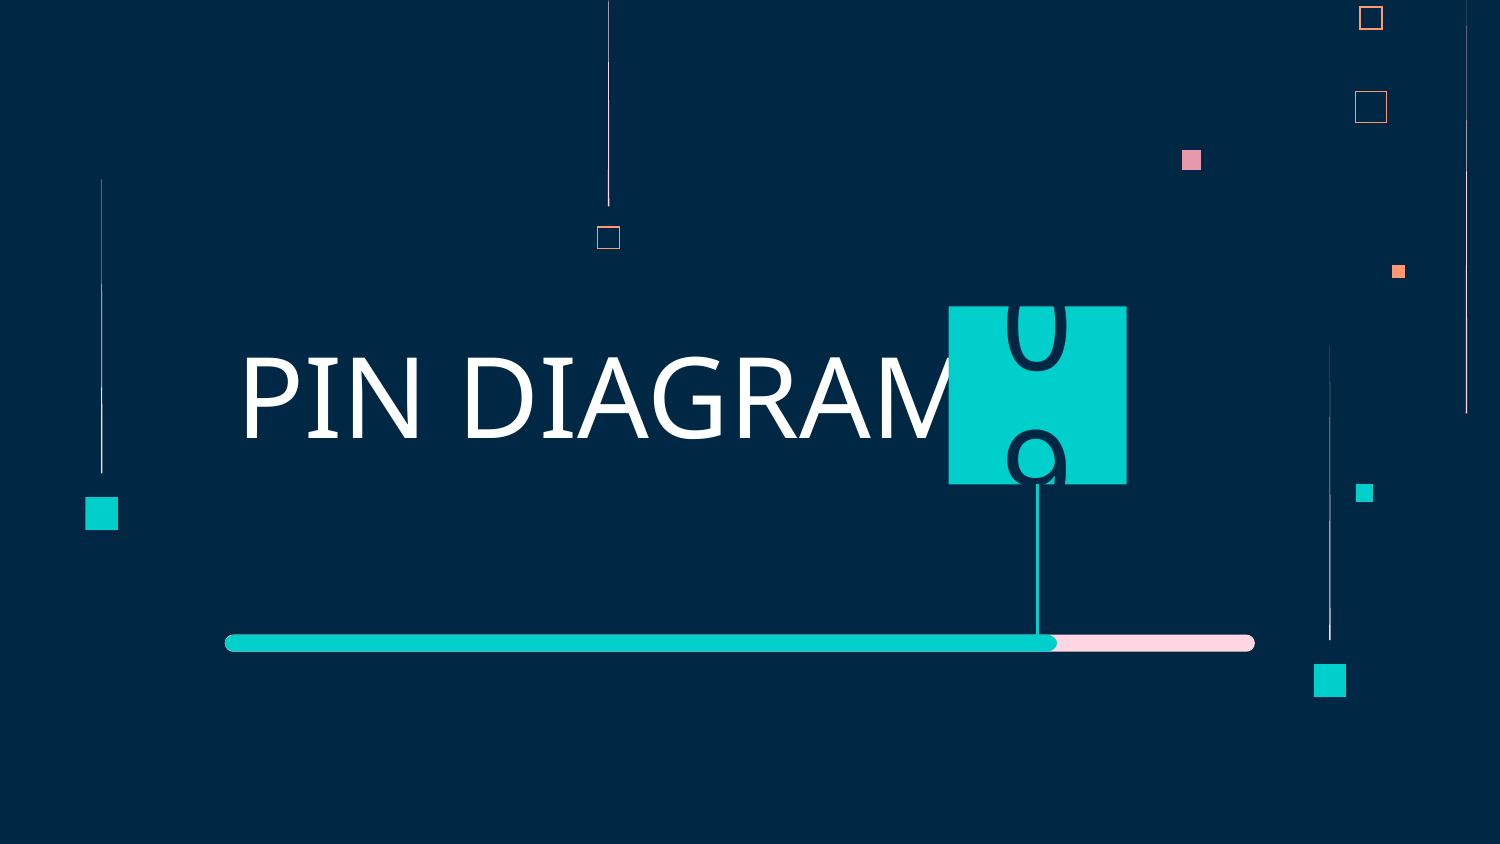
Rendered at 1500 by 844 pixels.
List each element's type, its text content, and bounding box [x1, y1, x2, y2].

title PIN DIAGRAM [189, 315, 948, 476]
title 09 [957, 348, 1119, 443]
text_box [224, 634, 1058, 652]
text_box [1049, 634, 1255, 652]
text_box [948, 306, 1127, 485]
